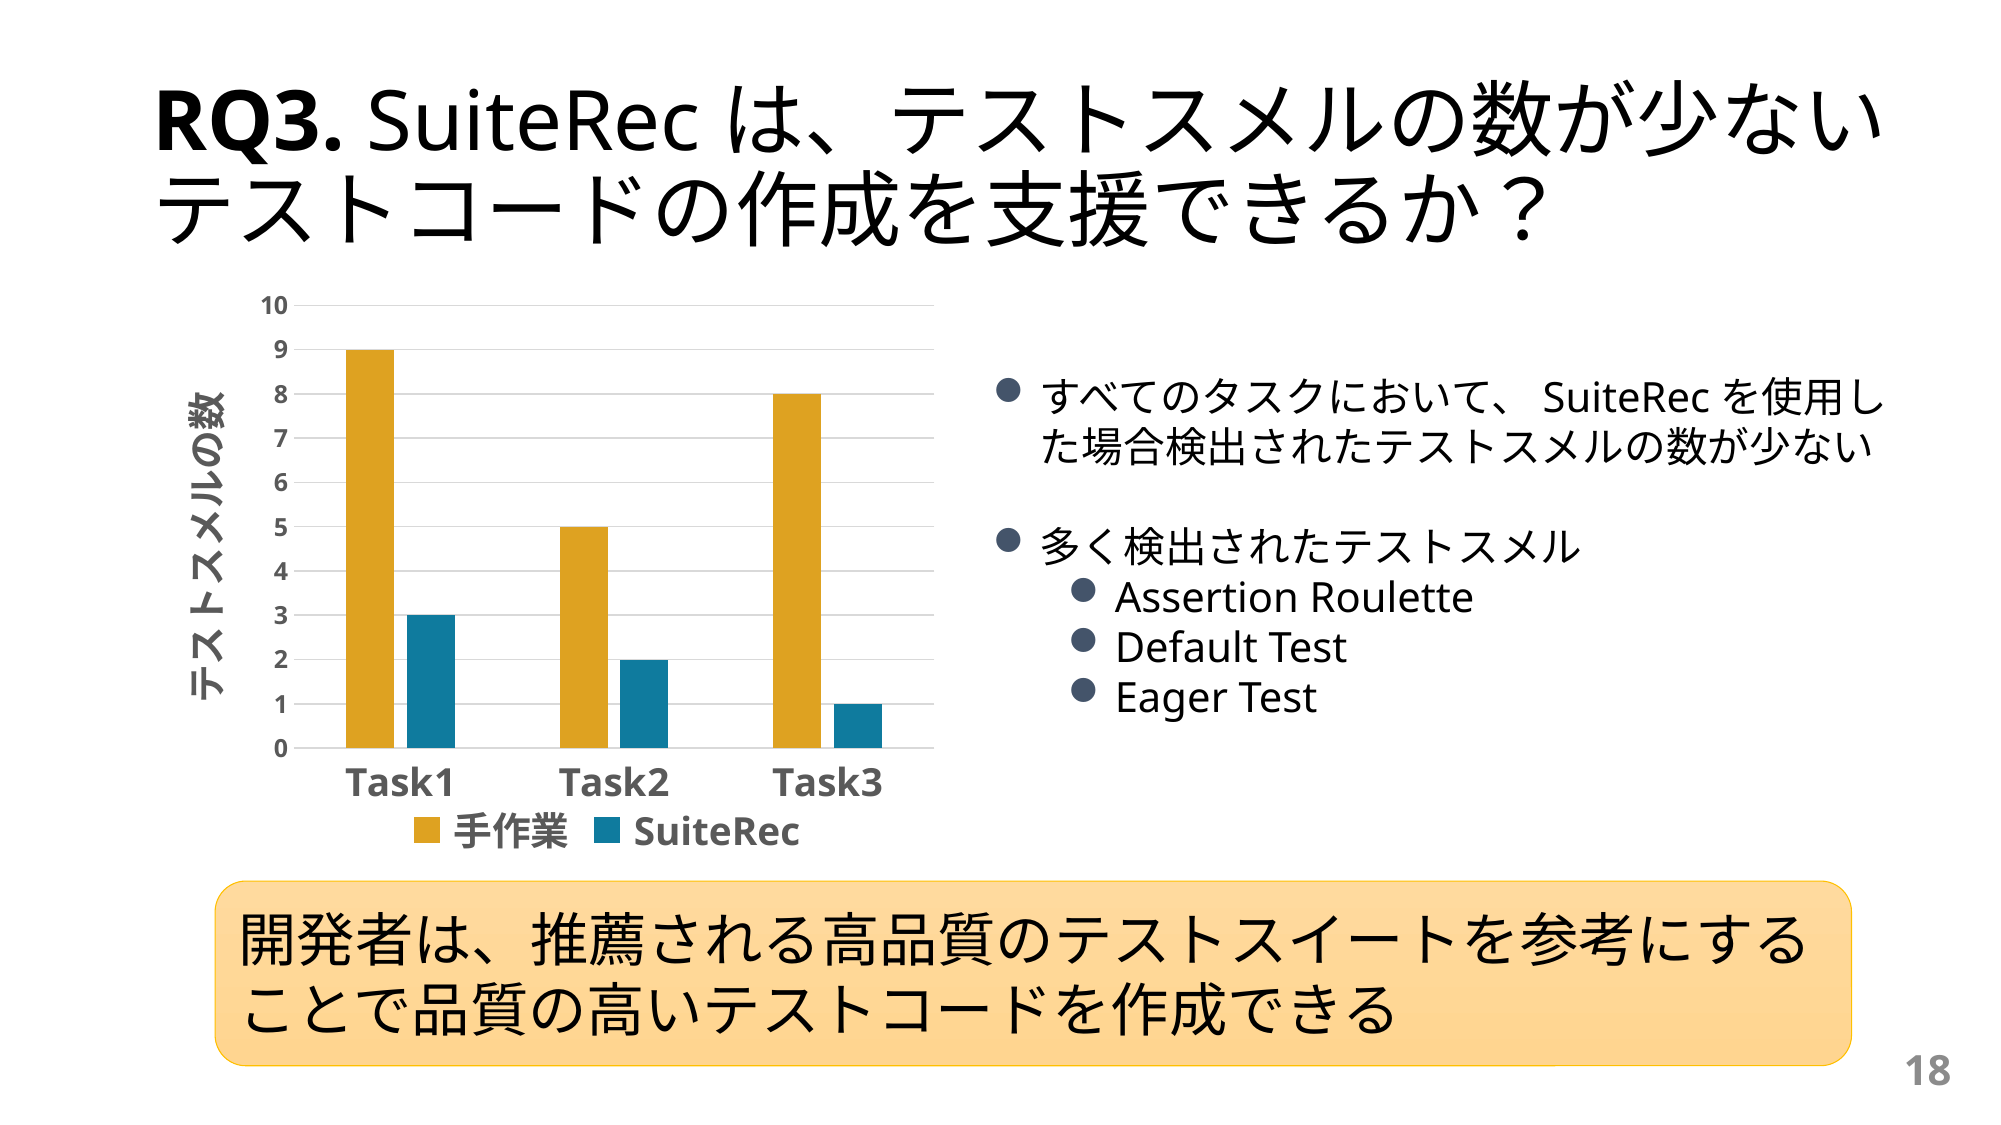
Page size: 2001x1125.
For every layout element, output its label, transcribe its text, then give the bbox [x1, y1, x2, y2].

text_box 手作業 [438, 819, 619, 861]
text_box [594, 819, 619, 843]
slide_number 18 [1516, 1042, 1967, 1103]
chart [137, 277, 951, 819]
text_box すべてのタスクにおいて、SuiteRecを使用した場合検出されたテストスメルの数が少ない 多く検出されたテストスメル Assertion Roulette Default Test Eager Test [978, 363, 1905, 729]
text_box [414, 819, 438, 843]
text_box 開発者は、推薦される高品質のテストスイートを参考にすることで品質の高いテストコードを作成できる [214, 880, 1853, 1067]
title RQ3. SuiteRecは、テストスメルの数が少ないテストコードの作成を支援できるか？ [137, 59, 1930, 278]
text_box SuiteRec [619, 819, 832, 861]
